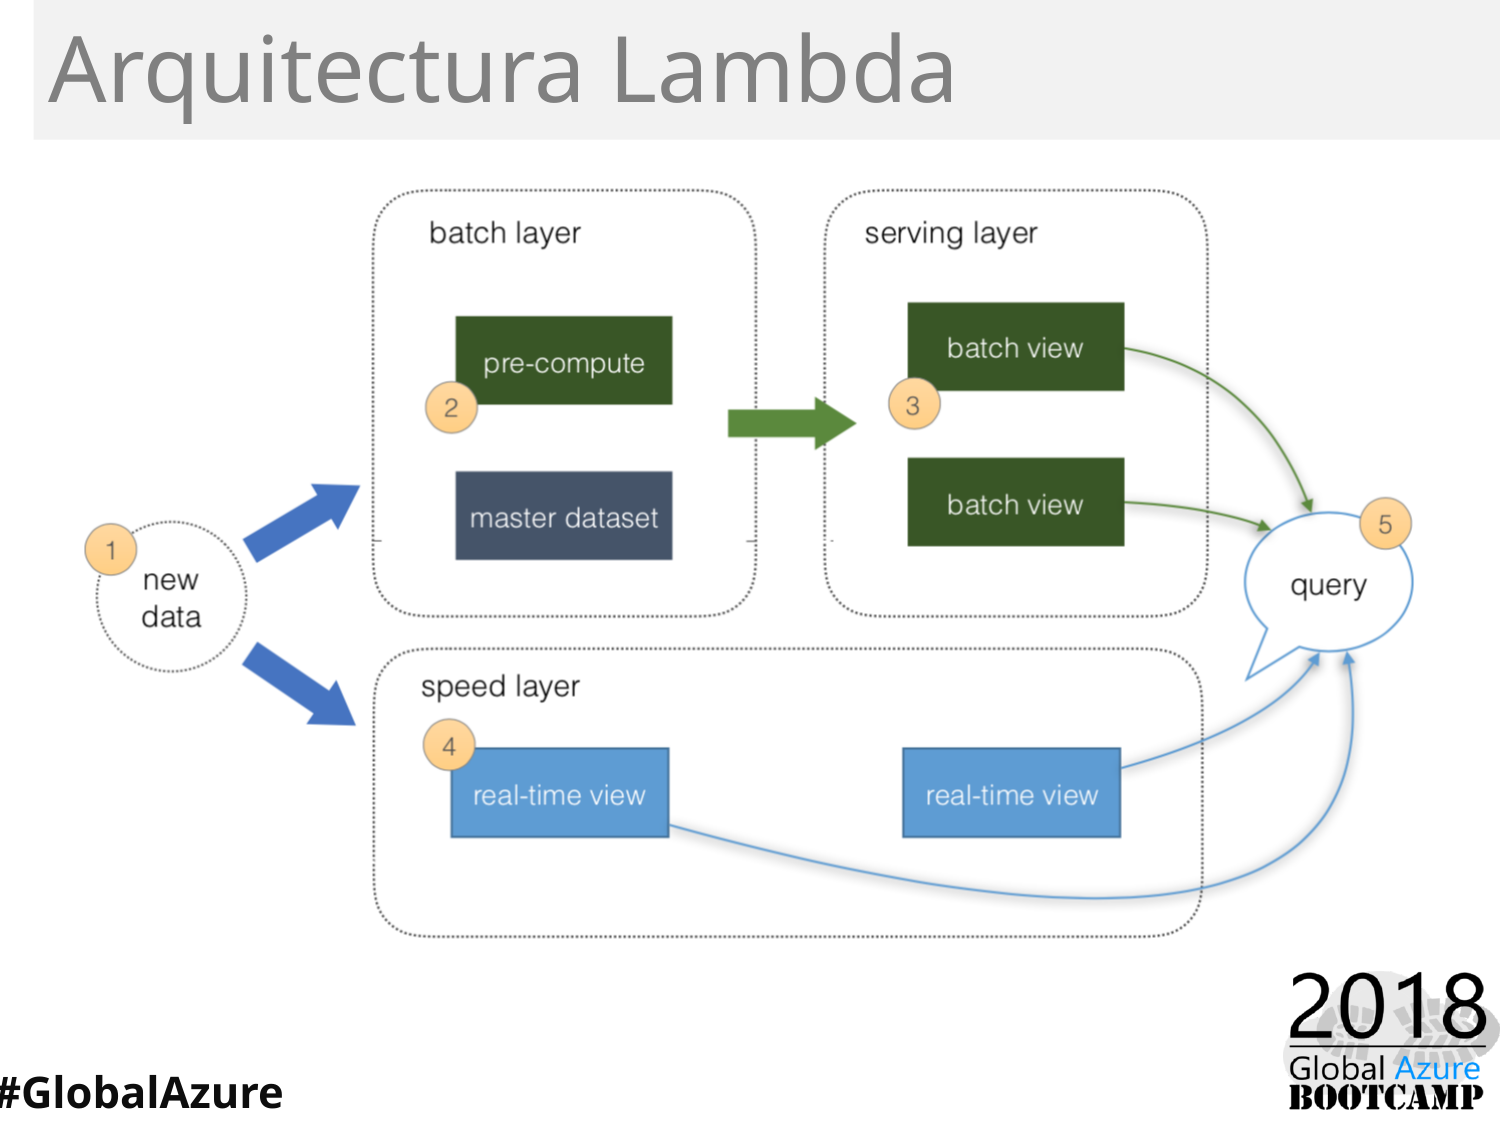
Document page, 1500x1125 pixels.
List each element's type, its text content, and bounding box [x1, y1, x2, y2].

title Arquitectura Lambda [33, 0, 1397, 182]
picture [68, 164, 1500, 1125]
